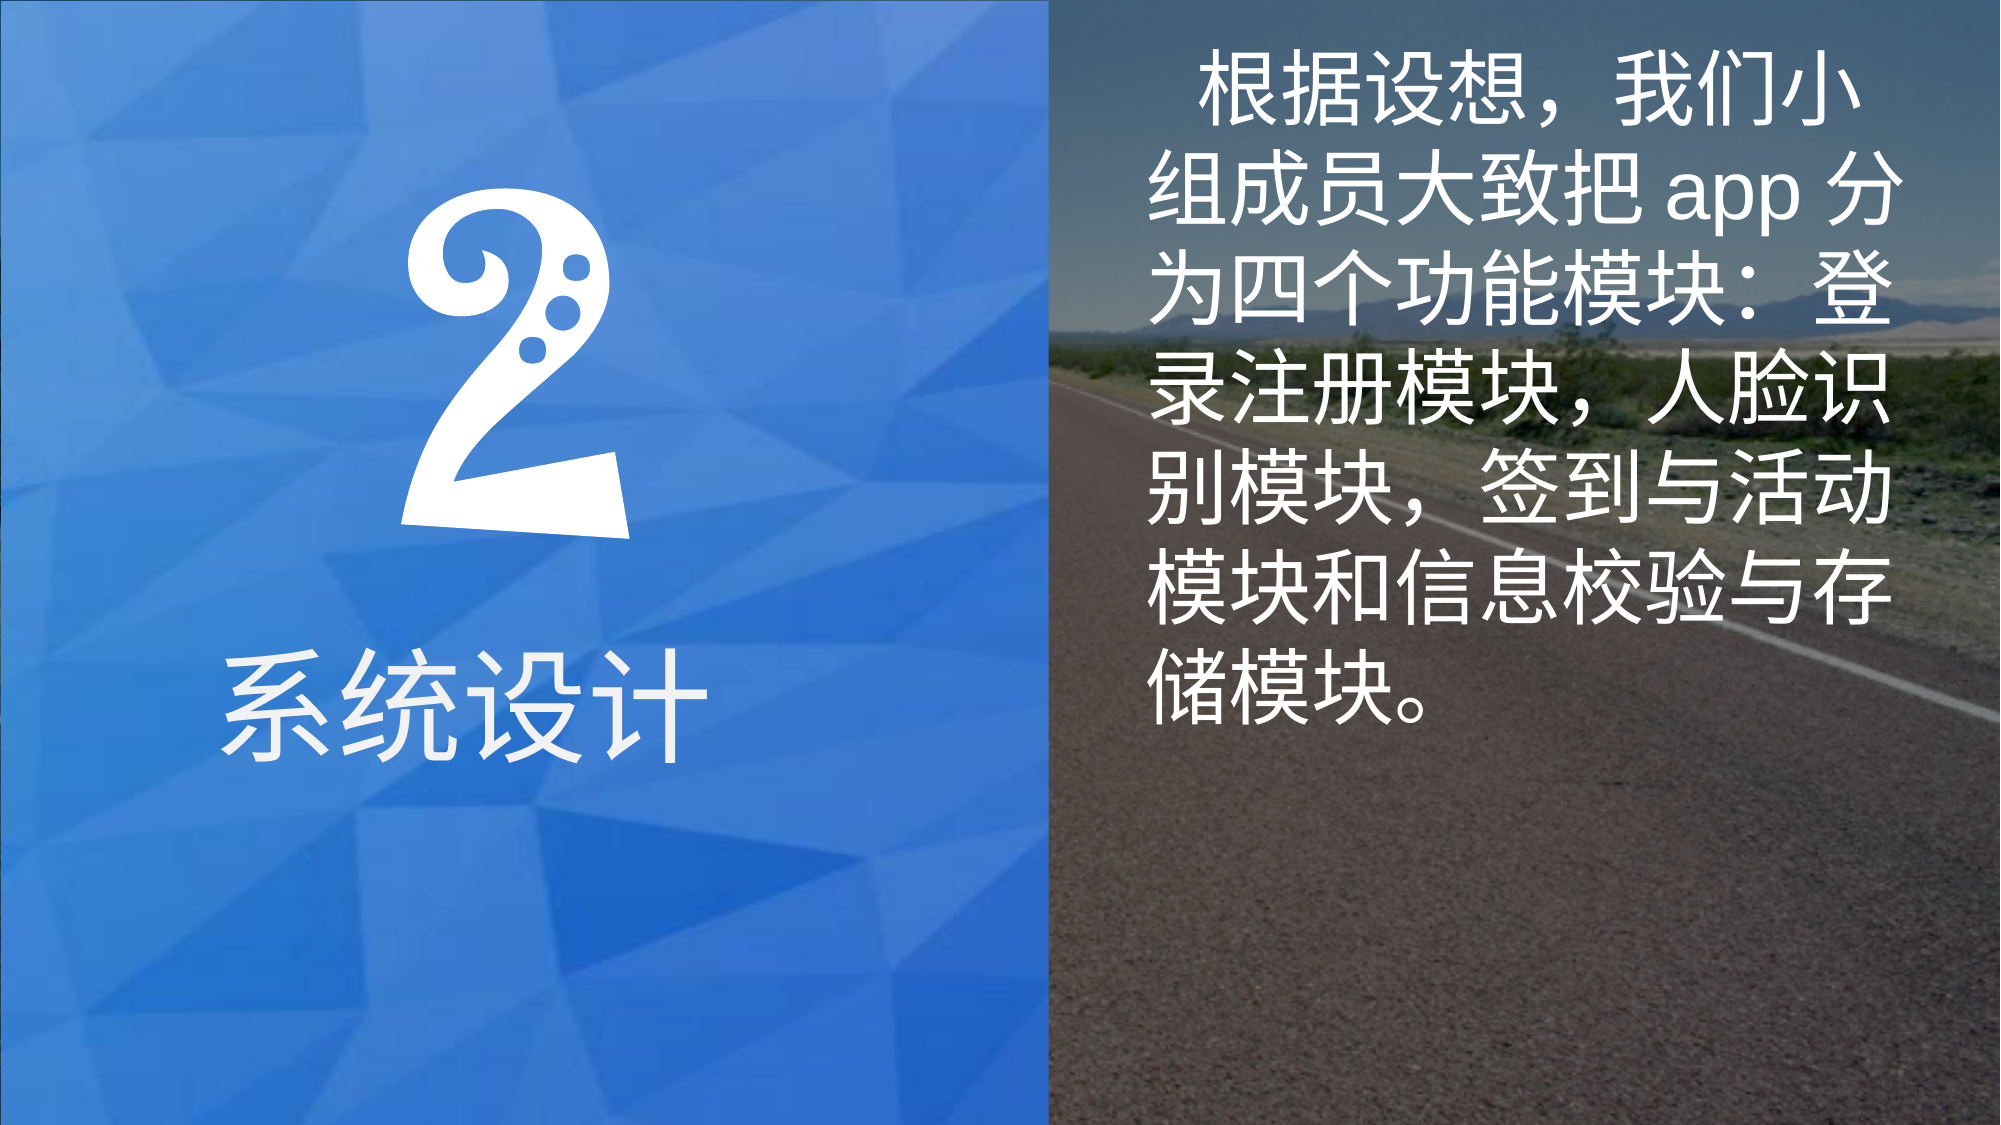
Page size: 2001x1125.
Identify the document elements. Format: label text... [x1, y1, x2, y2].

text_box 根据设想，我们小组成员大致把app分为四个功能模块：登录注册模块，人脸识别模块，签到与活动模块和信息校验与存储模块。 [1130, 28, 1948, 743]
picture [0, 0, 2000, 1125]
text_box 系统设计 [1089, 621, 1336, 787]
